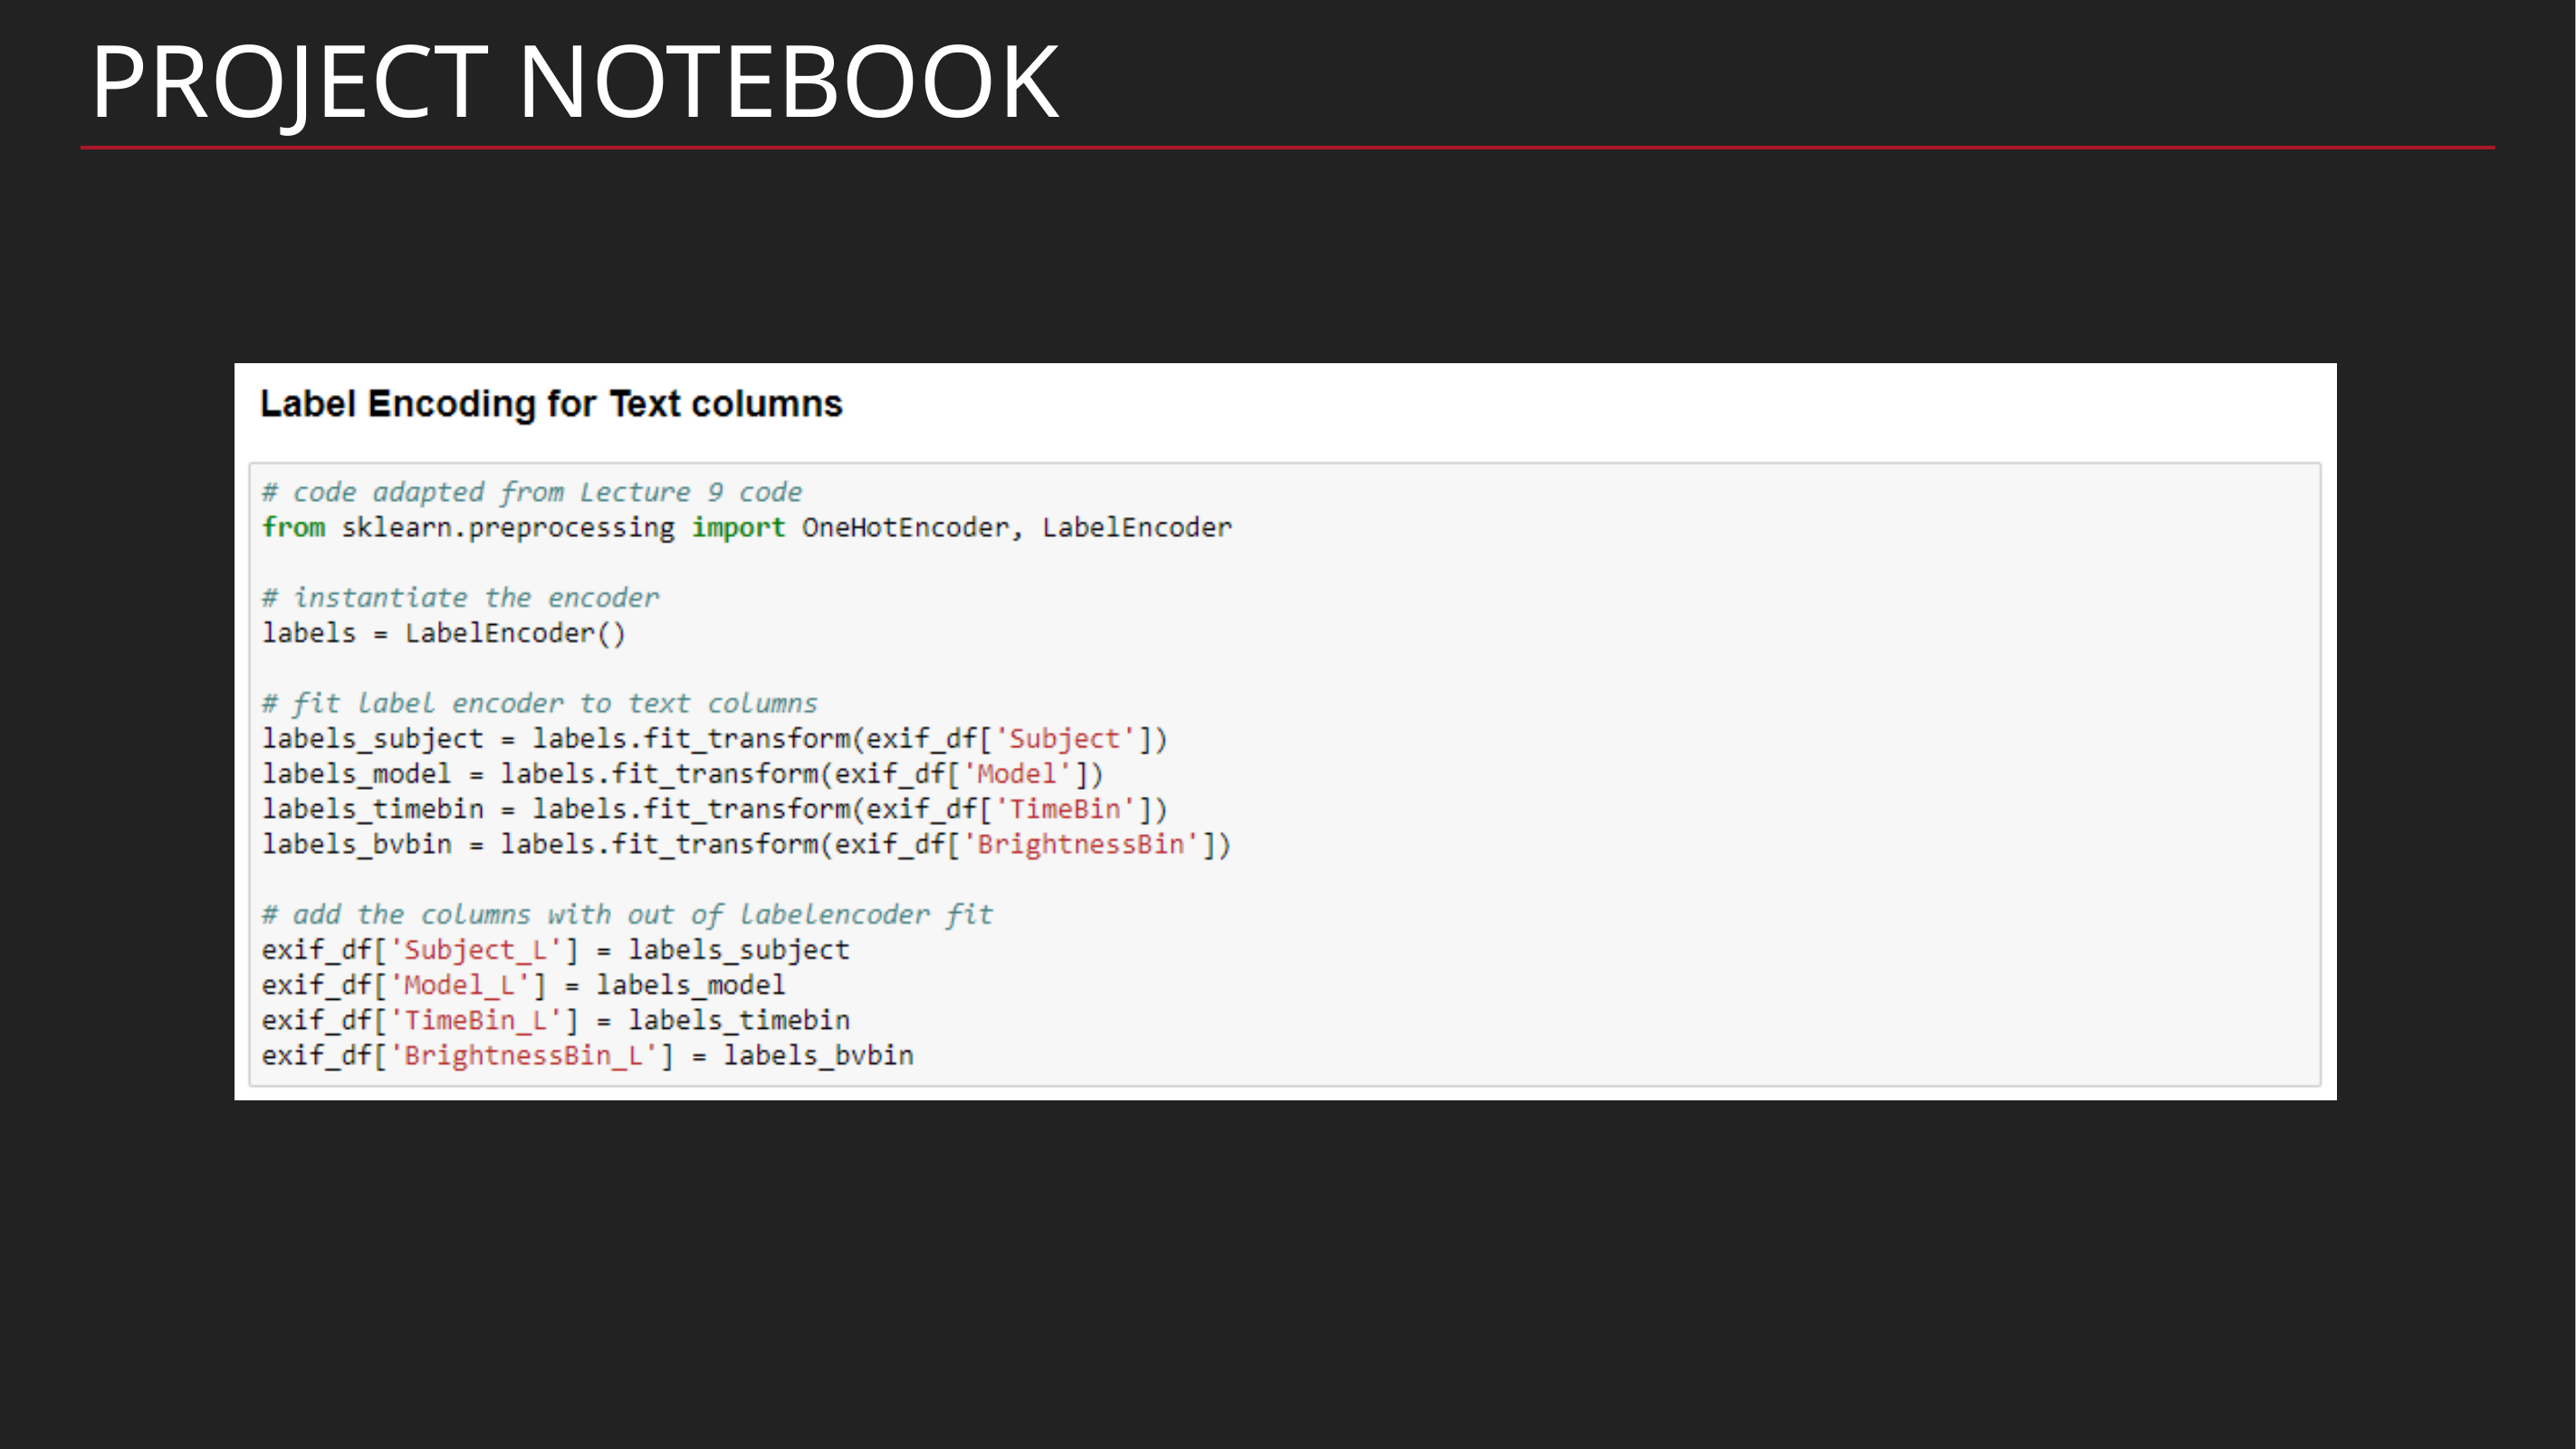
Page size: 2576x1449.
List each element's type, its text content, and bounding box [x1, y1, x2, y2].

picture [235, 363, 2337, 1101]
title Project Notebook [80, 33, 2496, 146]
